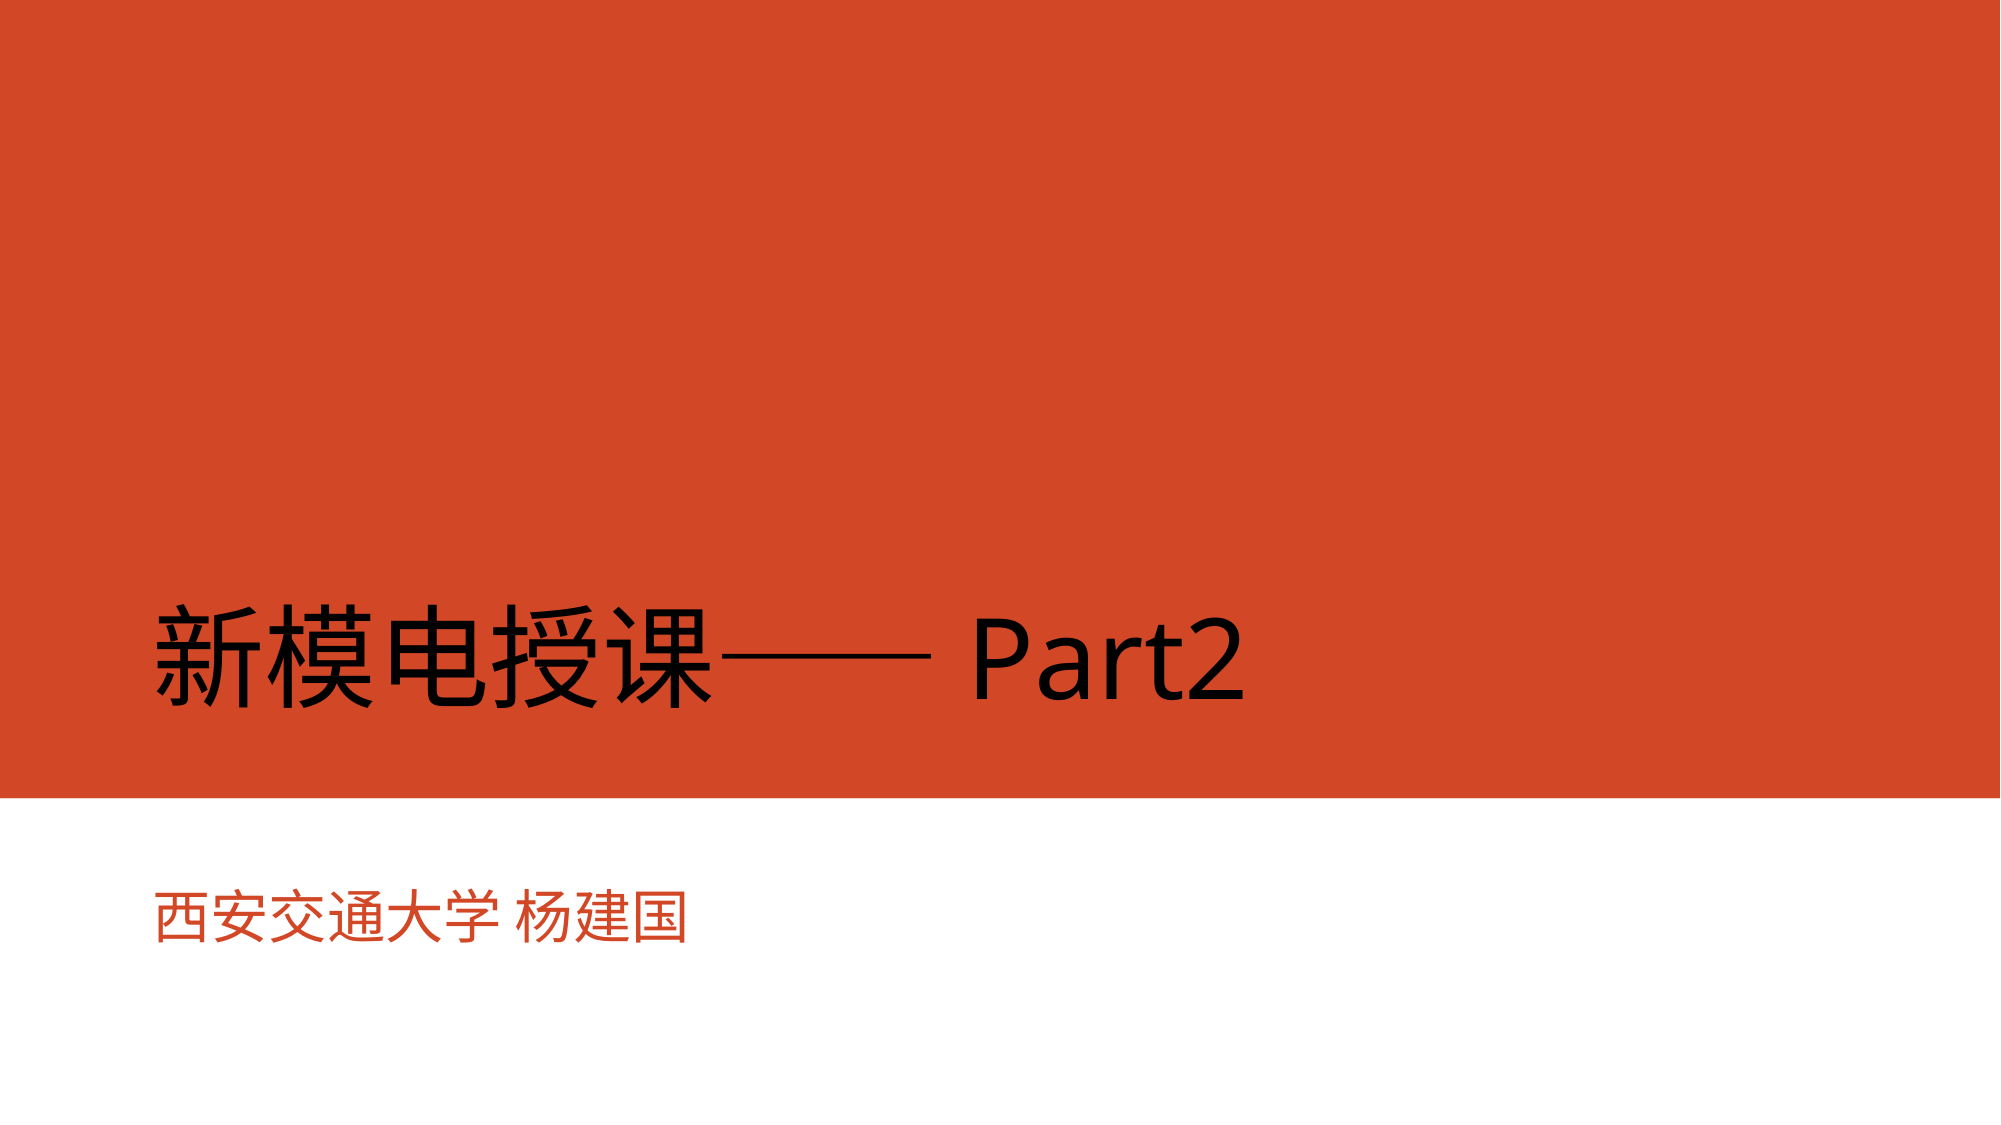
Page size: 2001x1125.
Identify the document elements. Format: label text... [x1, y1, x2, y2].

subtitle 西安交通大学 杨建国 [137, 838, 1238, 1025]
title 新模电授课——Part2 [137, 338, 1863, 730]
